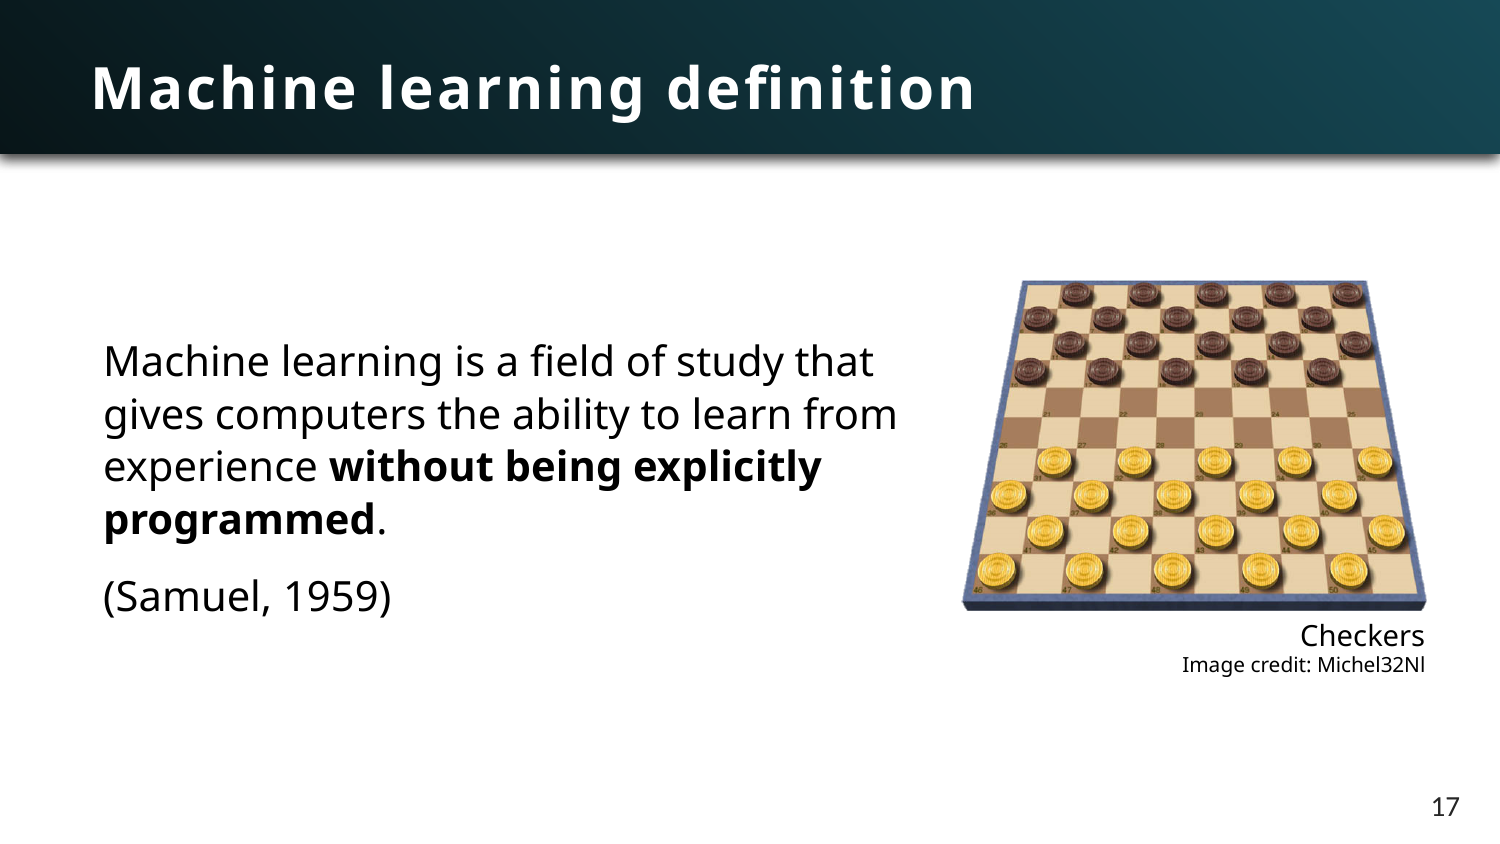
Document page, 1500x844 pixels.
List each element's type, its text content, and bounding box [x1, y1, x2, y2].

slide_number 17 [1125, 782, 1476, 827]
text_box Checkers Image credit: Michel32Nl [1167, 609, 1440, 685]
text_box Machine learning is a field of study that gives computers the ability to learn from experience without being explicitly programmed. (Samuel, 1959) [88, 325, 975, 628]
picture [961, 279, 1428, 612]
title Machine learning definition [75, 10, 1425, 129]
